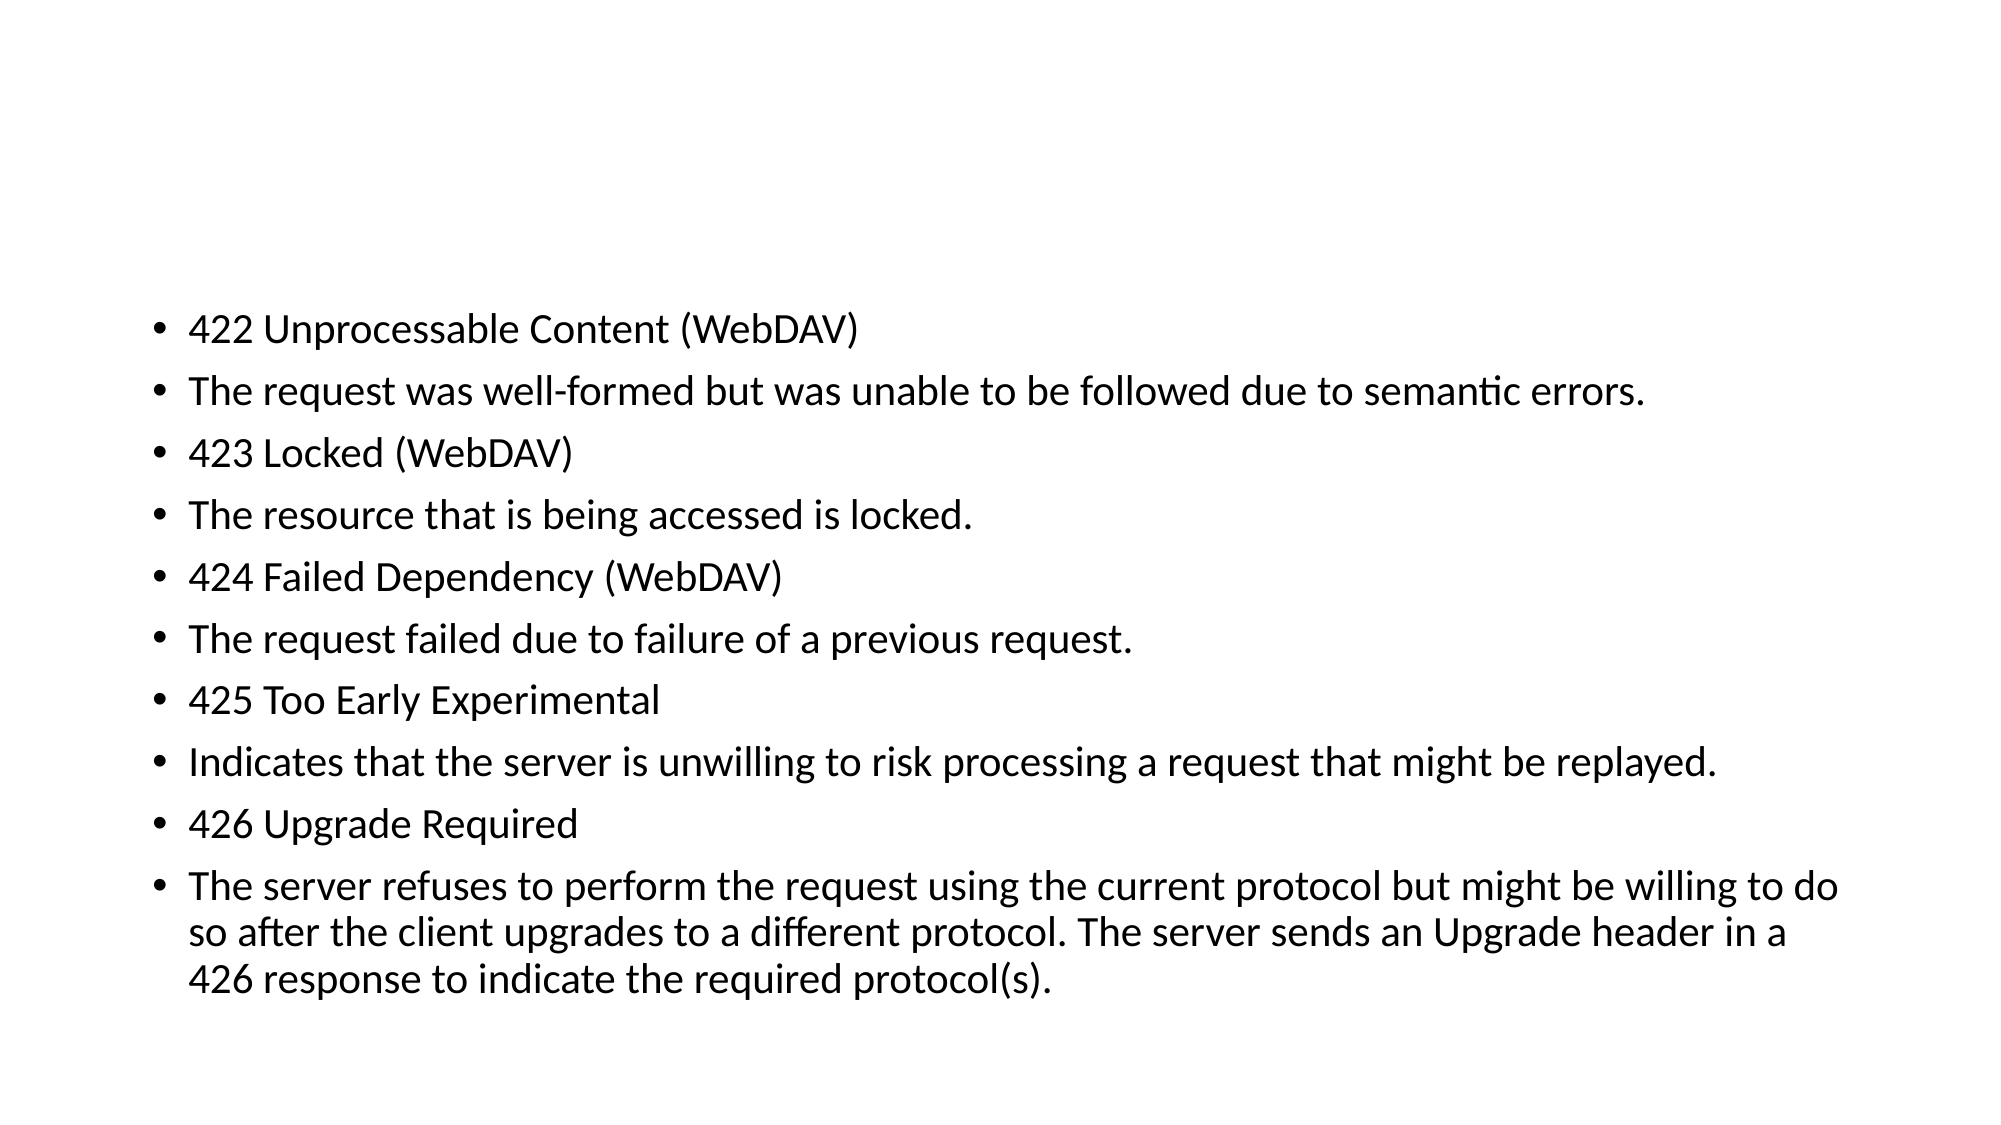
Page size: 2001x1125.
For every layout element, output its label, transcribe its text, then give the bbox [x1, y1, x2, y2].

list 422 Unprocessable Content (WebDAV) The request was well-formed but was unable to be followed due to semantic errors. 423 Locked (WebDAV) The resource that is being accessed is locked. 424 Failed Dependency (WebDAV) The request failed due to failure of a previous request. 425 Too Early Experimental Indicates that the server is unwilling to risk processing a request that might be replayed. 426 Upgrade Required The server refuses to perform the request using the current protocol but might be willing to do so after the client upgrades to a different protocol. The server sends an Upgrade header in a 426 response to indicate the required protocol(s). [137, 299, 1863, 1014]
